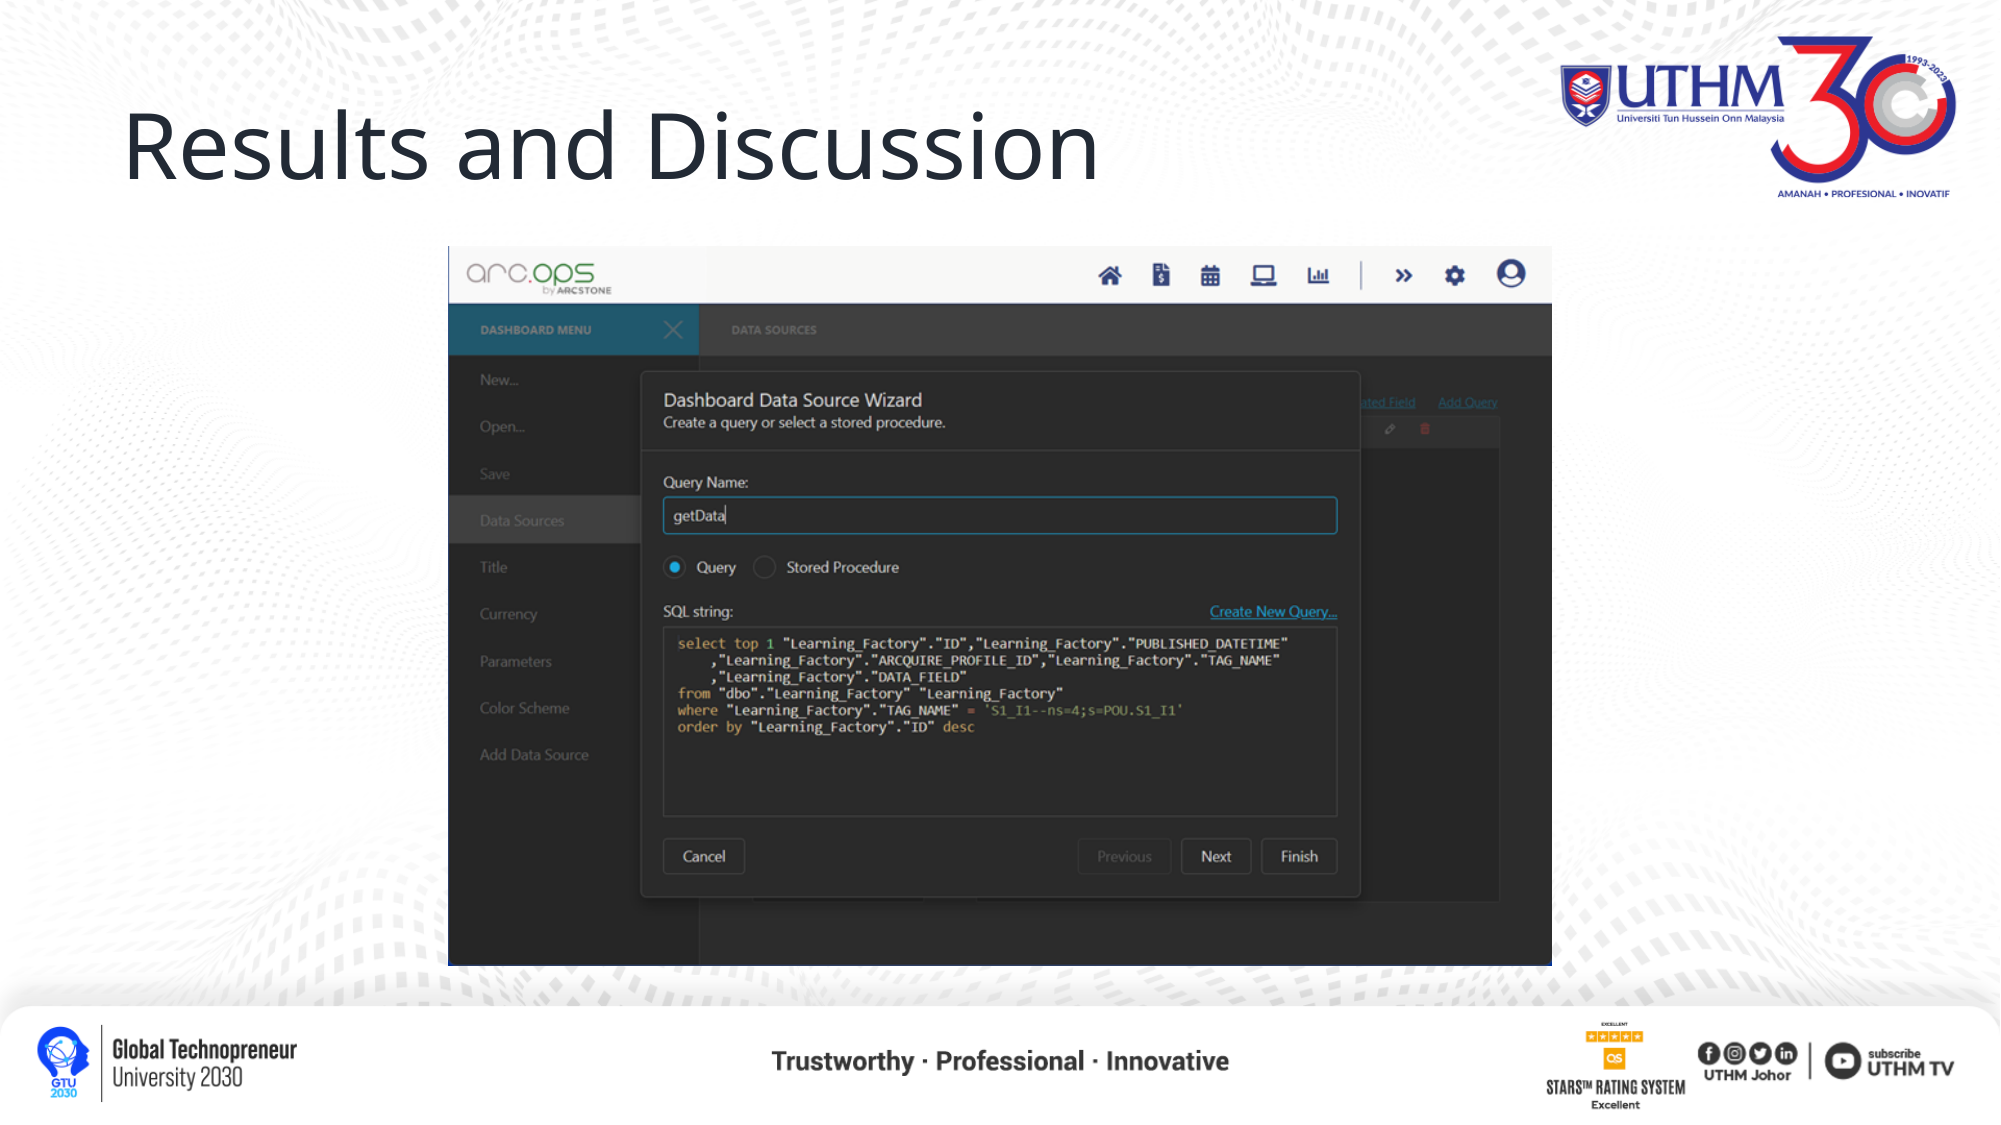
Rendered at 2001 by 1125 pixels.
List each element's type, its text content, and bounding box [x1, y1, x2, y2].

picture [0, 0, 2000, 1125]
title Results and Discussion [106, 52, 1832, 247]
